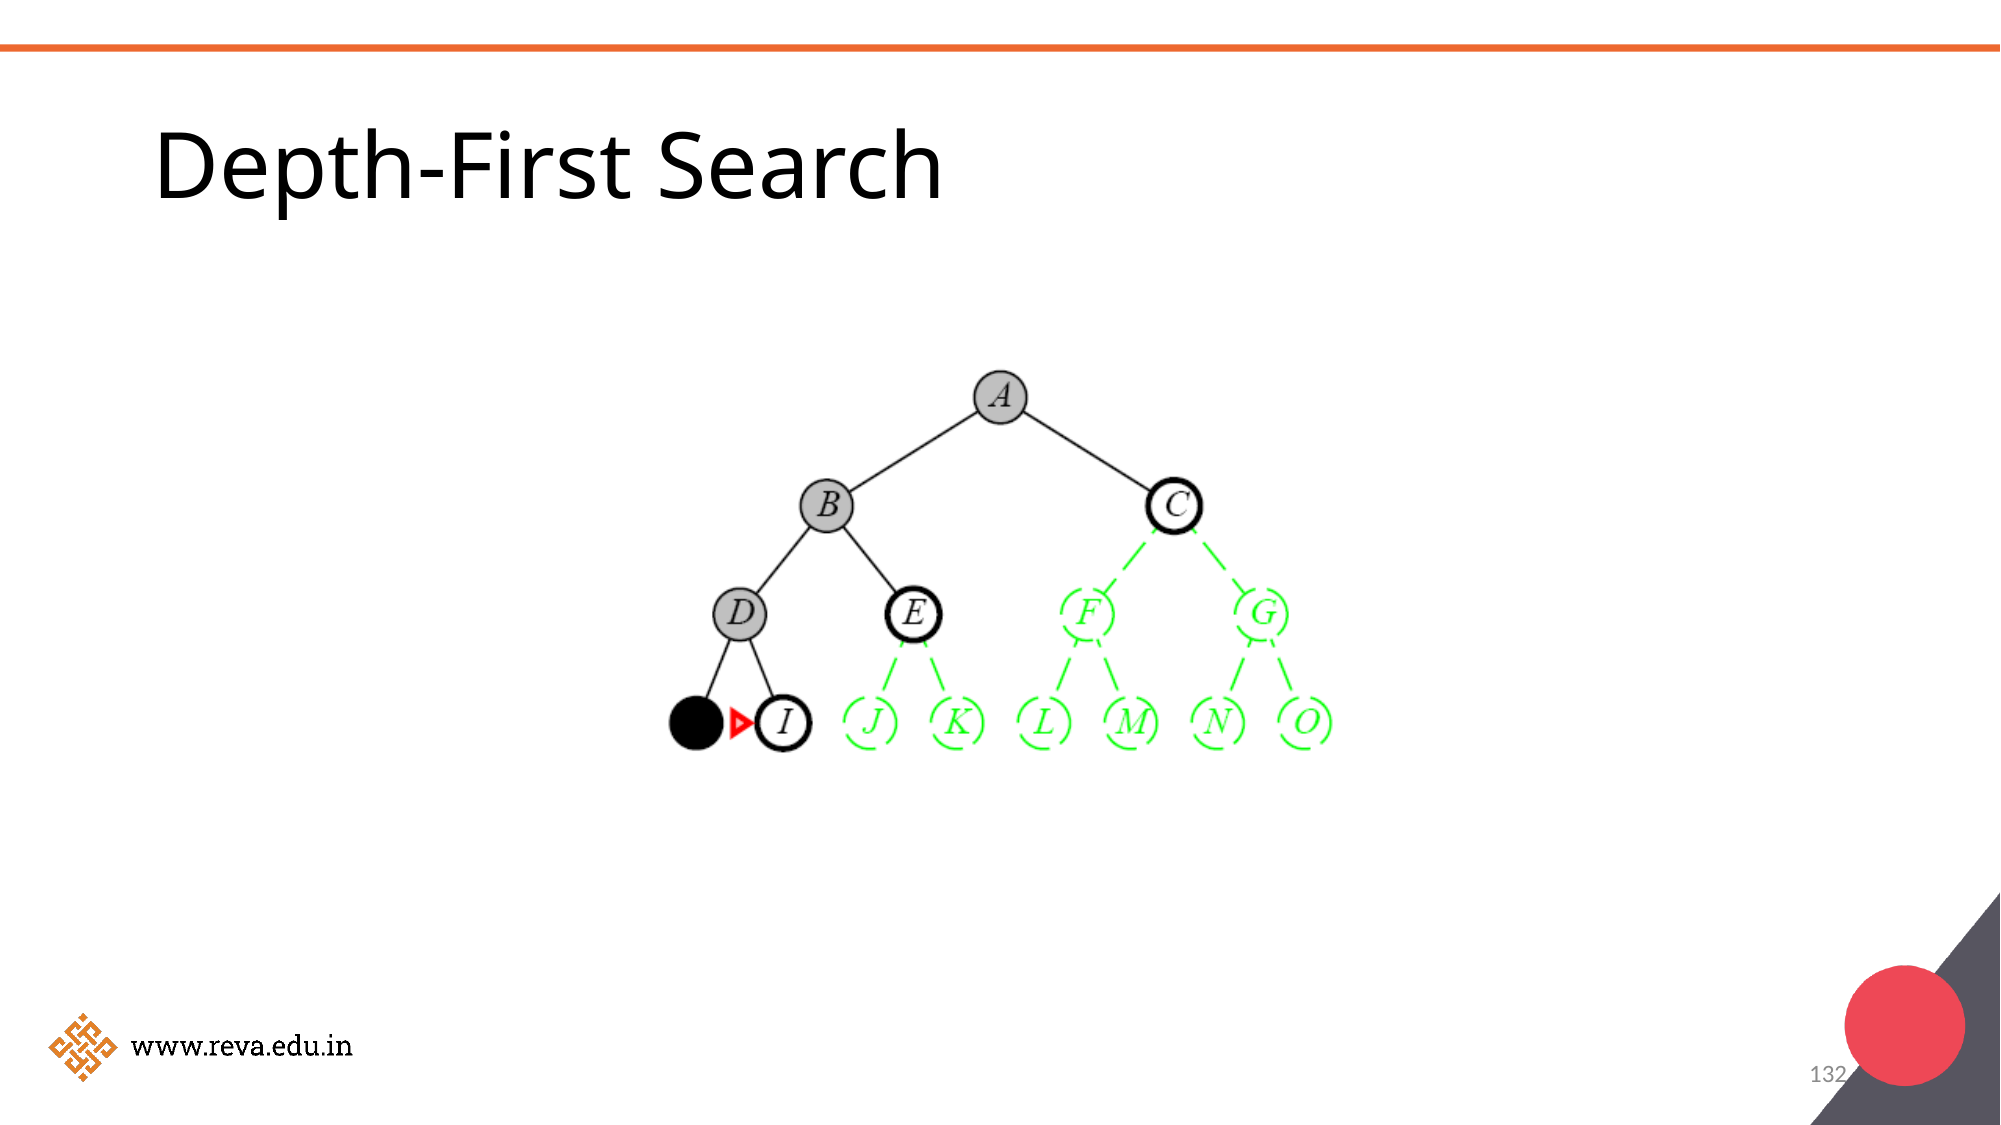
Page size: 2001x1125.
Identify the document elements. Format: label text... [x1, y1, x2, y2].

slide_number 132 [1412, 1042, 1863, 1103]
picture [31, 1003, 366, 1092]
picture [661, 363, 1339, 762]
title Depth-First Search [137, 59, 1863, 278]
picture [1801, 882, 2000, 1125]
